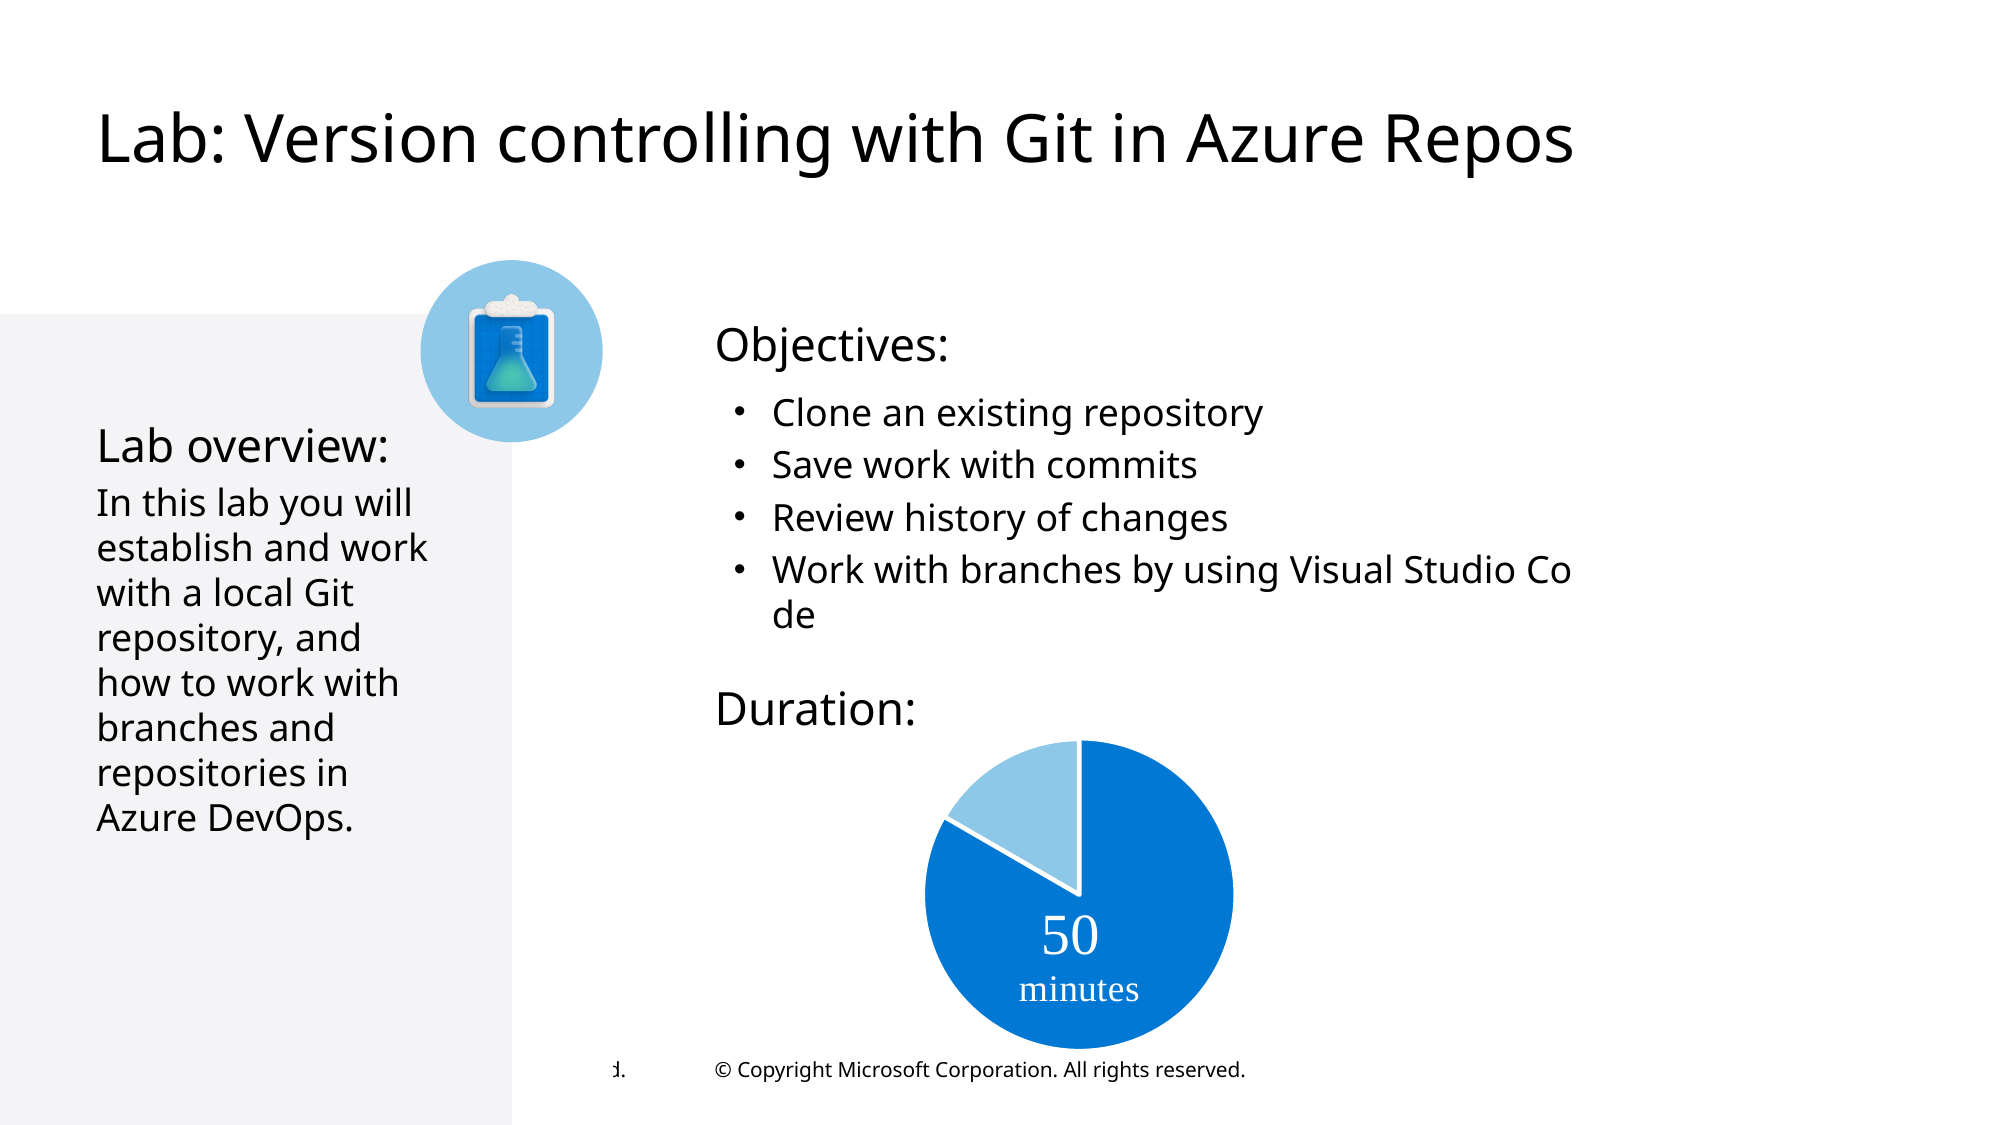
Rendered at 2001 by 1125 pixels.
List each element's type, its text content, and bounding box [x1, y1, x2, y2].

list Objectives: [714, 316, 1595, 357]
chart [835, 732, 1323, 1058]
list Lab overview: In this lab you will establish and work with a local Git repository, and how to work with branches and repositories in Azure DevOps. [96, 416, 430, 498]
picture [454, 294, 569, 408]
list Clone an existing repository Save work with commits Review history of changes Work with branches by using Visual Studio Code [714, 388, 1595, 508]
title Lab: Version controlling with Git in Azure Repos [96, 96, 1903, 284]
text_box Duration: [714, 679, 1903, 735]
